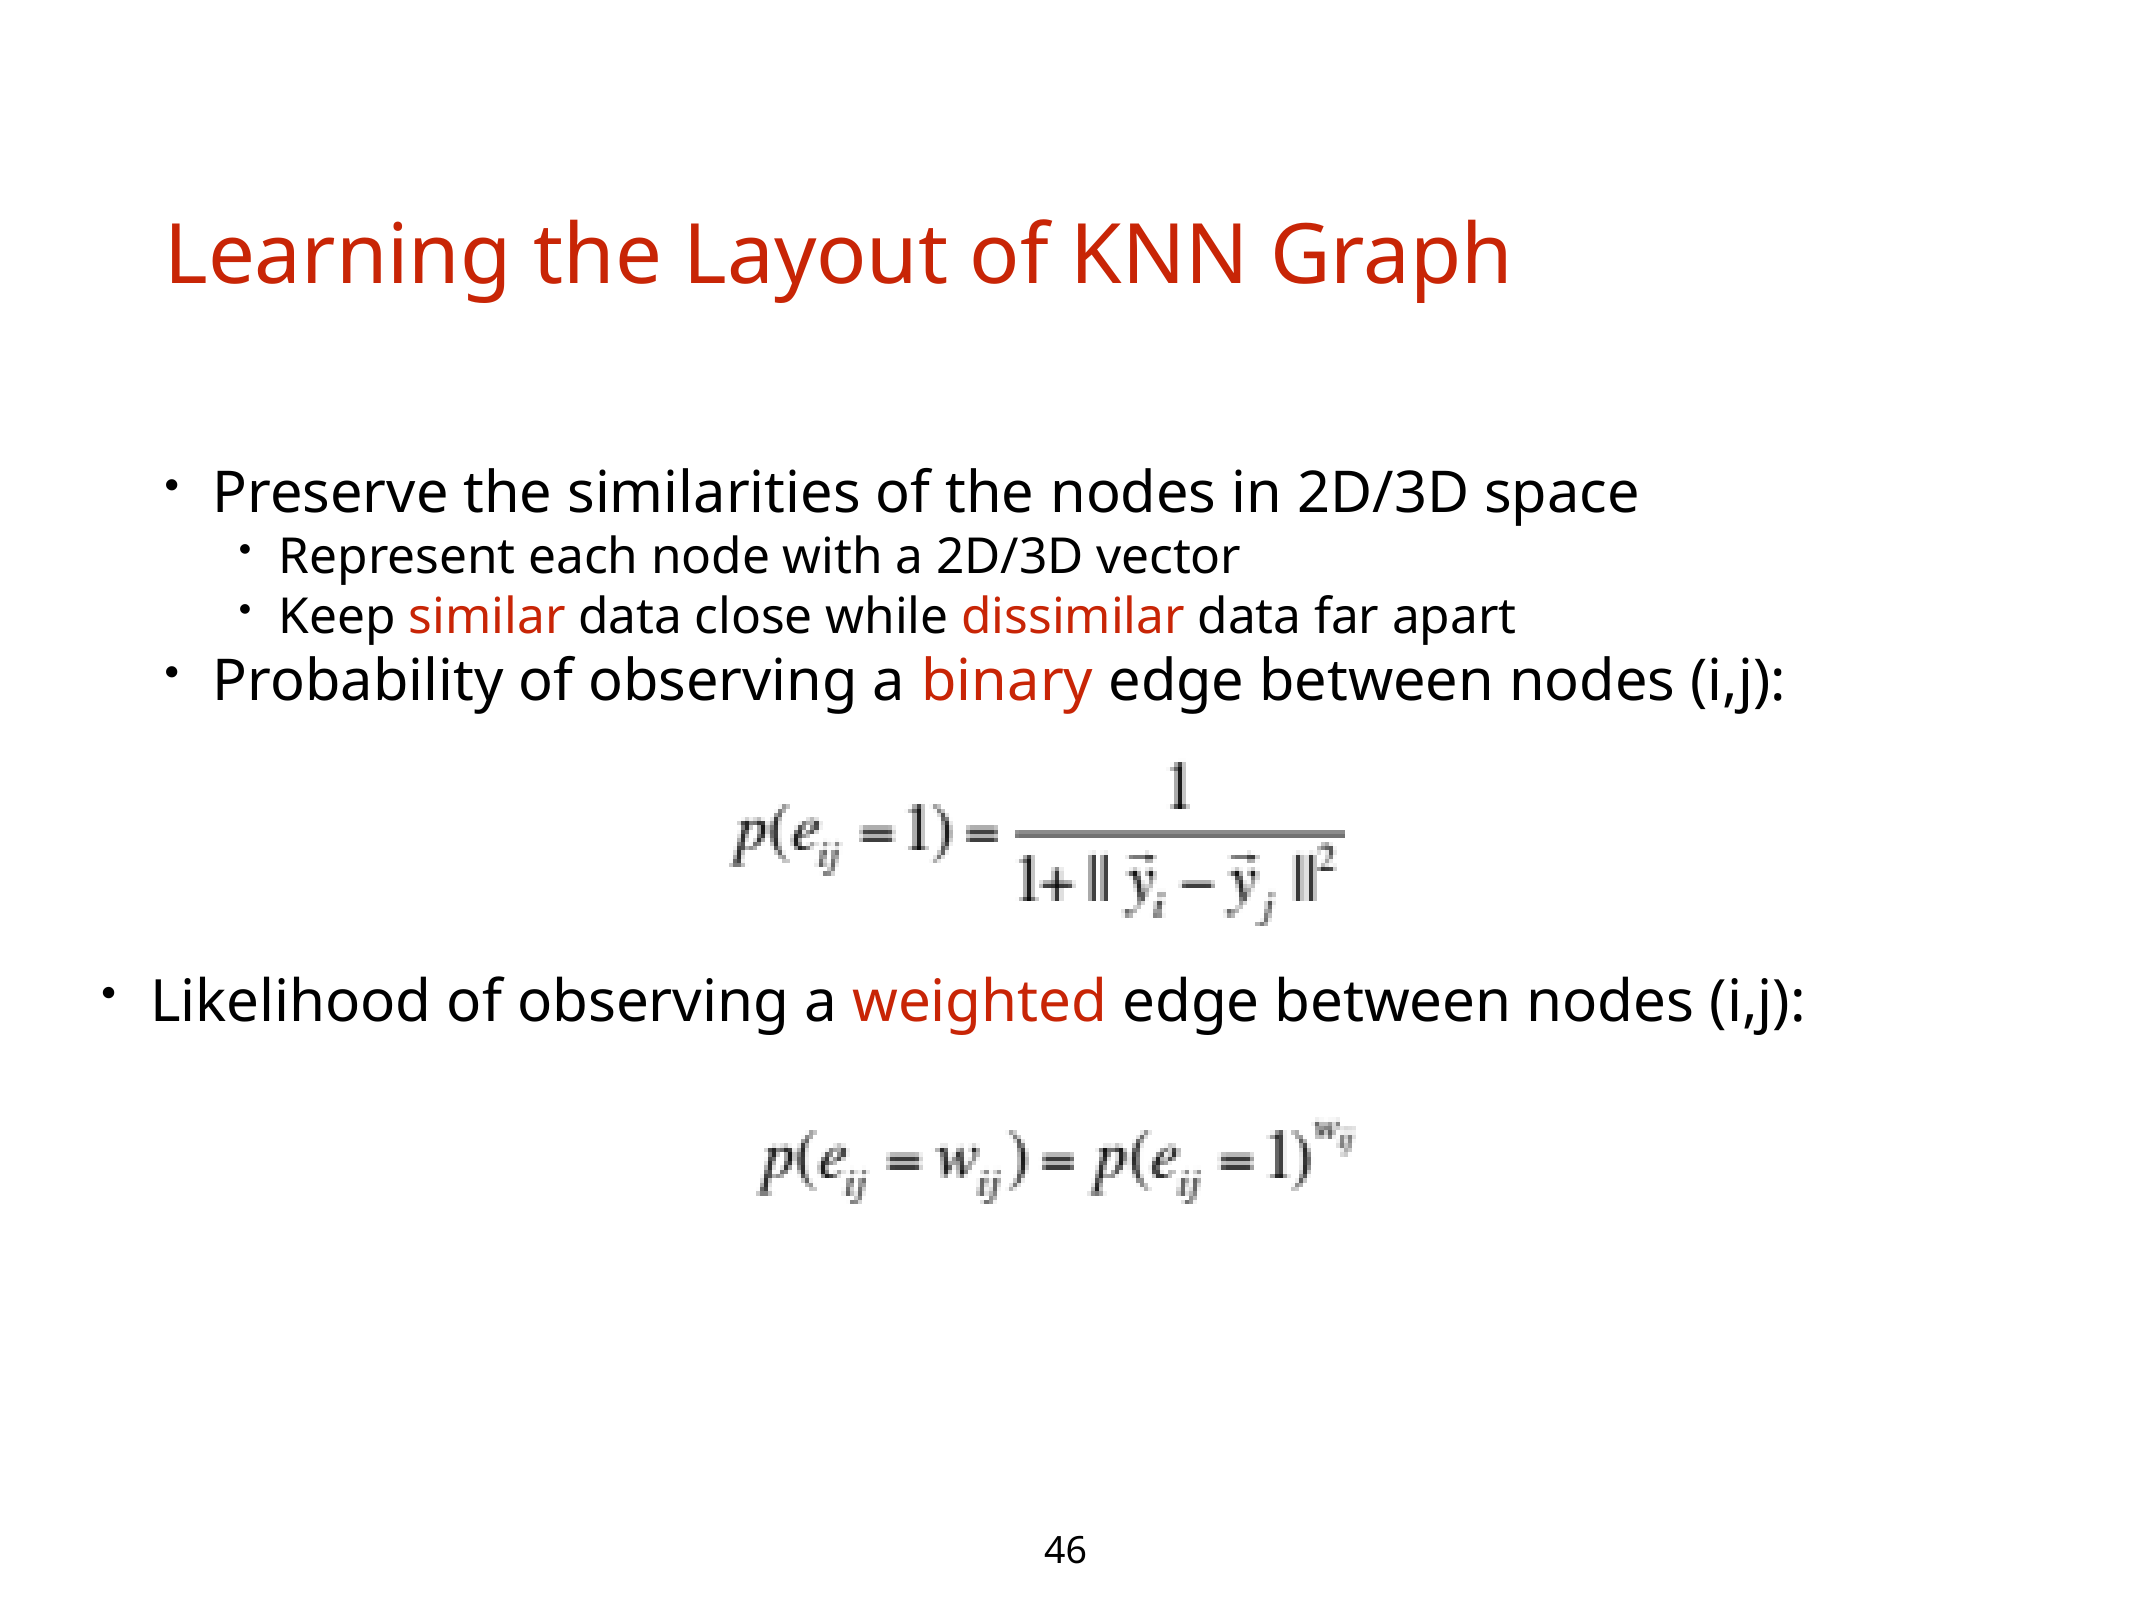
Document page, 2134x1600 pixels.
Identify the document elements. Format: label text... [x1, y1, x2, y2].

list Preserve the similarities of the nodes in 2D/3D space Represent each node with a 2D/3D vector Keep similar data close while dissimilar data far apart Probability of observing a binary edge between nodes (i,j): [155, 426, 1978, 741]
slide_number 46 [1034, 1517, 1097, 1581]
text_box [720, 742, 1350, 931]
text_box Likelihood of observing a weighted edge between nodes (i,j): [93, 955, 1830, 1042]
title Learning the Layout of KNN Graph [155, 72, 1978, 426]
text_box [748, 1096, 1361, 1210]
